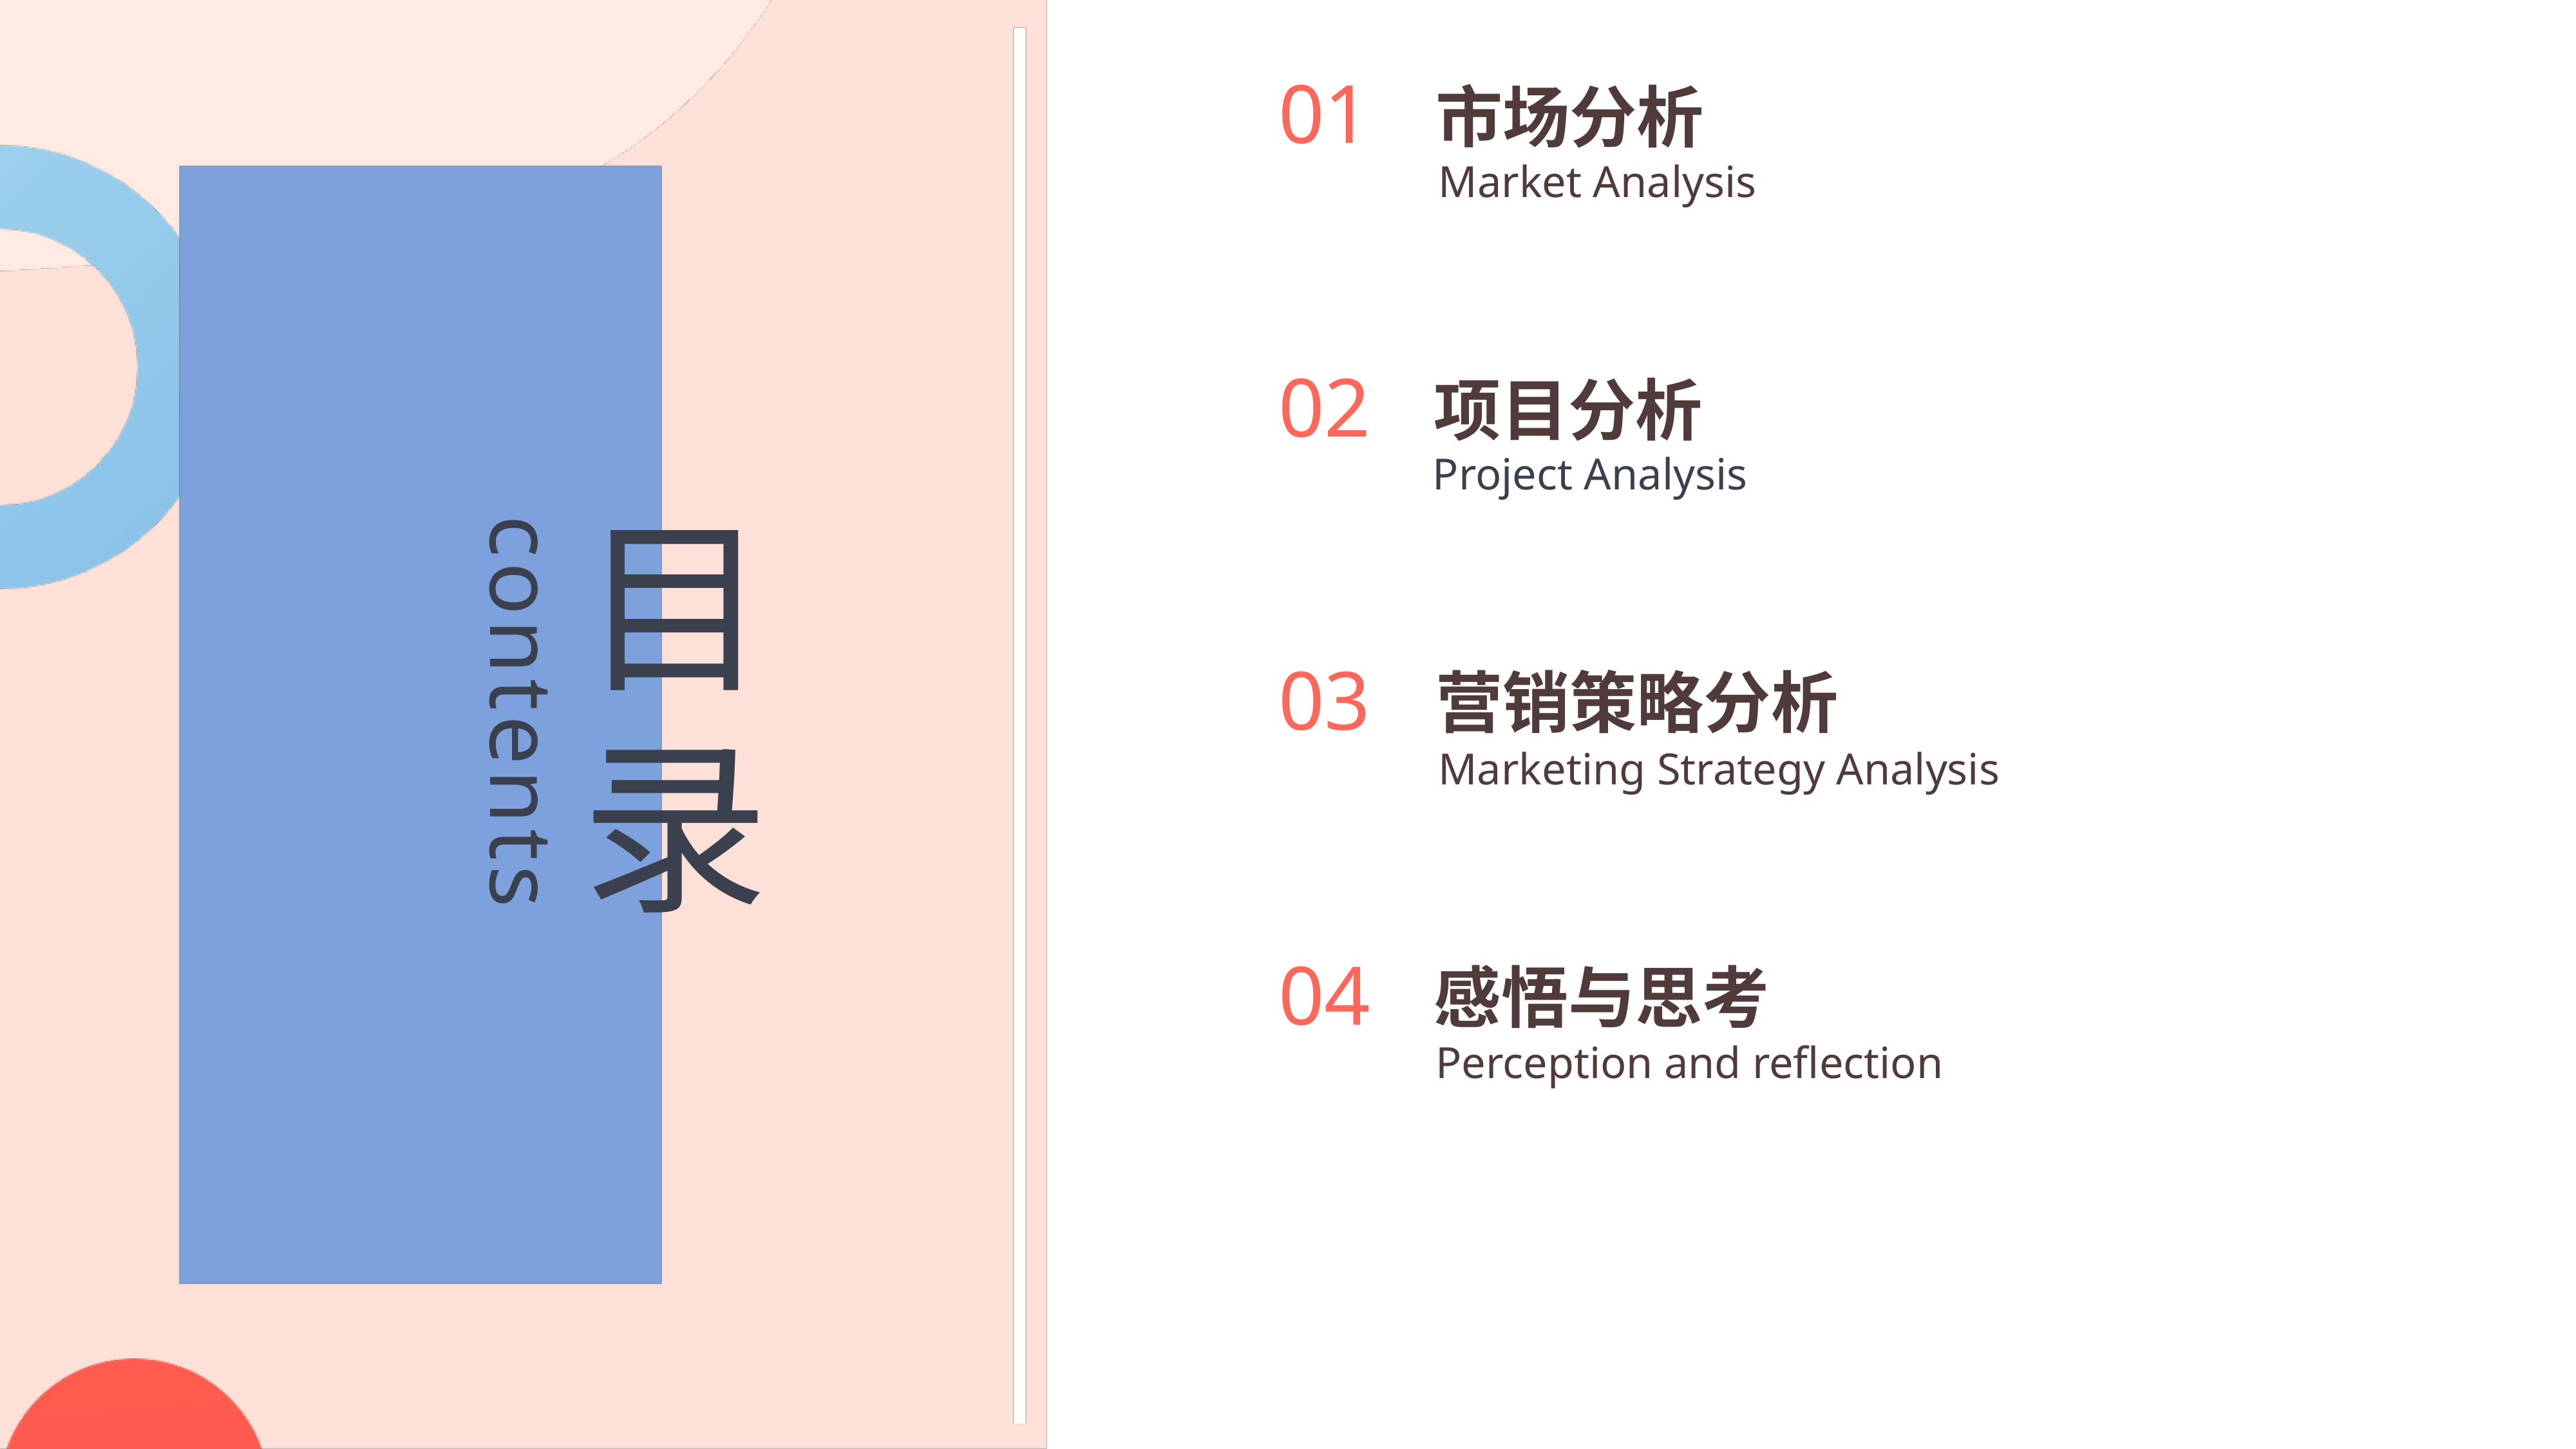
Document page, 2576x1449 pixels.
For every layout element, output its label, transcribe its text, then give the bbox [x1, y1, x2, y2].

text_box Project Analysis [1423, 430, 2230, 498]
text_box 感悟与思考 [1425, 932, 2230, 1019]
text_box 市场分析 [1426, 51, 2230, 138]
text_box 03 [1269, 643, 1458, 749]
text_box Market Analysis [1428, 138, 2230, 205]
text_box 02 [1269, 350, 1454, 456]
text_box Marketing Strategy Analysis [1428, 725, 2230, 793]
text_box 01 [1269, 56, 1458, 162]
text_box 营销策略分析 [1426, 637, 2230, 725]
text_box Perception and reflection [1426, 1019, 2230, 1086]
text_box 项目分析 [1425, 344, 2230, 430]
picture [0, 0, 1048, 1449]
text_box 04 [1269, 937, 1454, 1044]
